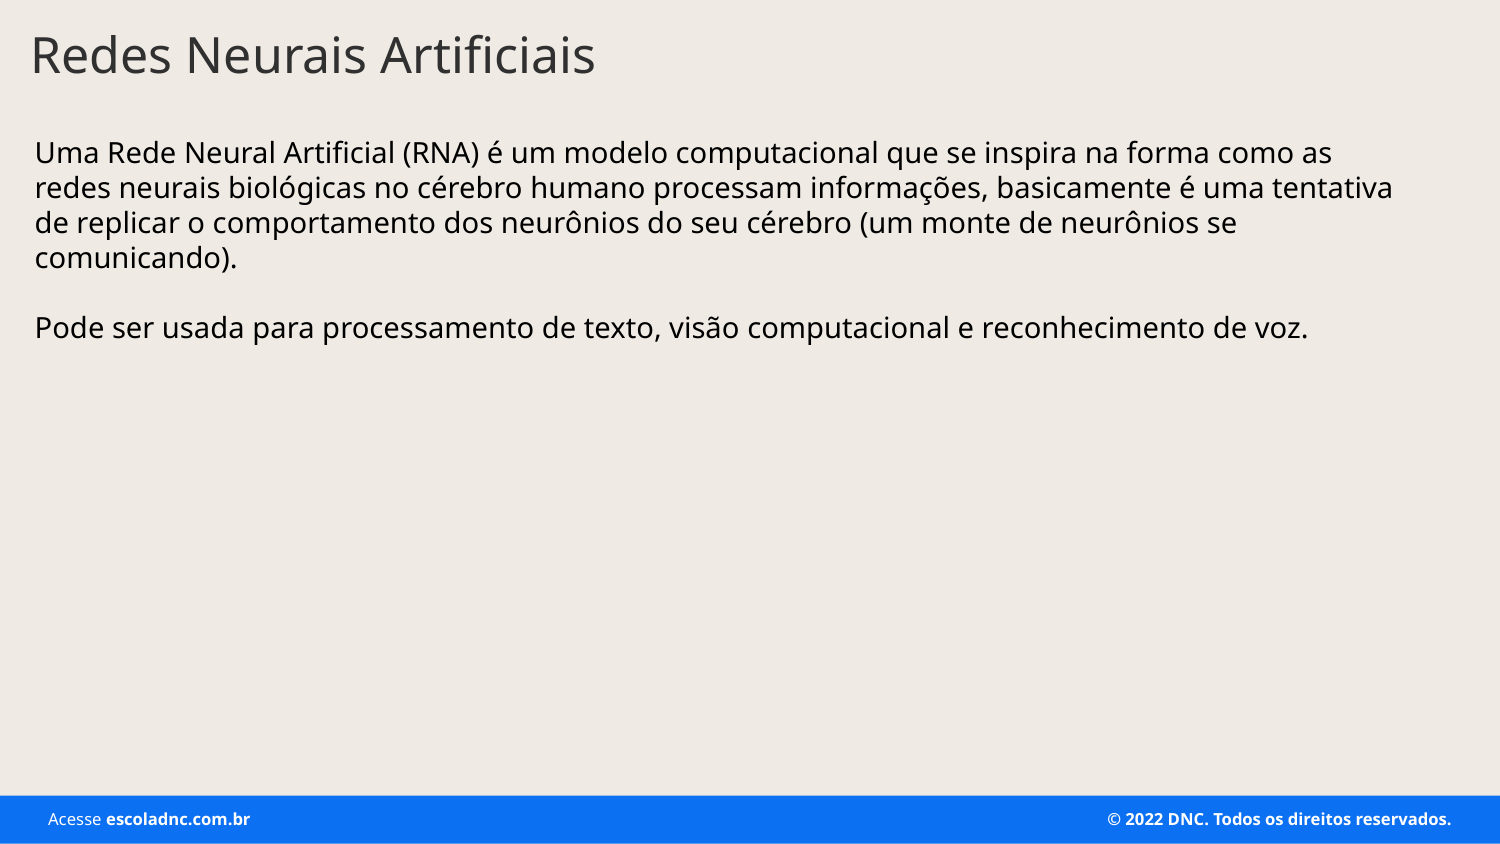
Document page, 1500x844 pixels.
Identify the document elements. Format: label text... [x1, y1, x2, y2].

title Redes Neurais Artificiais [19, 17, 678, 99]
text_box Uma Rede Neural Artificial (RNA) é um modelo computacional que se inspira na forma como as redes neurais biológicas no cérebro humano processam informações, basicamente é uma tentativa de replicar o comportamento dos neurônios do seu cérebro (um monte de neurônios se comunicando). Pode ser usada para processamento de texto, visão computacional e reconhecimento de voz. [19, 126, 1433, 352]
